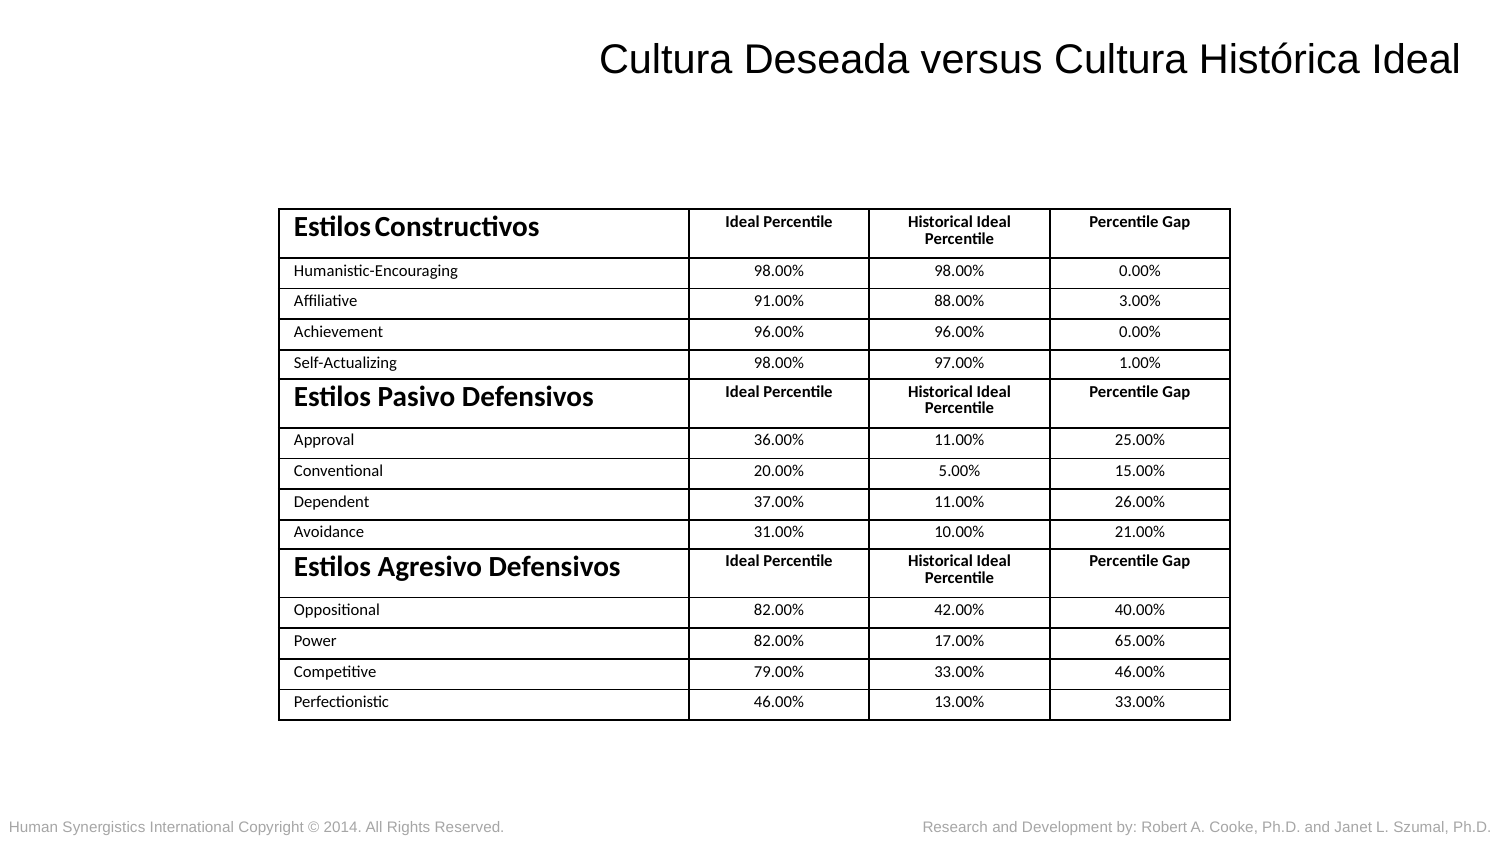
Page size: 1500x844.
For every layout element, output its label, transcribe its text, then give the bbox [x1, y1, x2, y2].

table_header Ideal Percentile [690, 380, 868, 427]
table_cell Self-Actualizing [280, 351, 688, 378]
table_cell Perfectionistic [280, 690, 688, 719]
table_cell 91.00% [690, 289, 868, 318]
table_cell 11.00% [870, 429, 1049, 458]
table_cell 36.00% [690, 429, 868, 458]
table_cell 65.00% [1051, 629, 1229, 658]
table_cell 31.00% [690, 521, 868, 548]
table_cell 17.00% [870, 629, 1049, 658]
table_cell 13.00% [870, 690, 1049, 719]
table_cell 33.00% [1051, 690, 1229, 719]
table_cell Achievement [280, 320, 688, 349]
table_cell 98.00% [690, 351, 868, 378]
table_cell 98.00% [690, 259, 868, 288]
list Cultura Deseada versus Cultura Histórica Ideal [492, 24, 1477, 111]
table_header Historical Ideal Percentile [870, 550, 1049, 597]
table_cell 20.00% [690, 459, 868, 488]
table_cell 98.00% [870, 259, 1049, 288]
table_header Percentile Gap [1051, 210, 1229, 257]
table_cell 42.00% [870, 598, 1049, 627]
table_cell 79.00% [690, 660, 868, 689]
table_header Percentile Gap [1051, 380, 1229, 427]
table_cell 82.00% [690, 629, 868, 658]
table_cell 96.00% [870, 320, 1049, 349]
table_cell 82.00% [690, 598, 868, 627]
table_cell 0.00% [1051, 320, 1229, 349]
table_cell 26.00% [1051, 490, 1229, 519]
table_cell 5.00% [870, 459, 1049, 488]
table_cell 21.00% [1051, 521, 1229, 548]
table_header Percentile Gap [1051, 550, 1229, 597]
table_cell Oppositional [280, 598, 688, 627]
table_cell 3.00% [1051, 289, 1229, 318]
table_cell 40.00% [1051, 598, 1229, 627]
table_header Historical Ideal Percentile [870, 210, 1049, 257]
table_cell Competitive [280, 660, 688, 689]
table_cell 37.00% [690, 490, 868, 519]
table_cell 25.00% [1051, 429, 1229, 458]
table_cell Avoidance [280, 521, 688, 548]
table_cell Conventional [280, 459, 688, 488]
table_cell 33.00% [870, 660, 1049, 689]
table_cell Humanistic-Encouraging [280, 259, 688, 288]
table_cell 88.00% [870, 289, 1049, 318]
table_cell 10.00% [870, 521, 1049, 548]
list Human Synergistics International Copyright © 2014. All Rights Reserved. [0, 811, 771, 844]
list Research and Development by: Robert A. Cooke, Ph.D. and Janet L. Szumal, Ph.D. [771, 811, 1500, 844]
table_header Ideal Percentile [690, 210, 868, 257]
table_header Estilos Constructivos [280, 210, 688, 257]
table_cell Approval [280, 429, 688, 458]
table_cell 96.00% [690, 320, 868, 349]
table_cell 46.00% [1051, 660, 1229, 689]
table_cell Affiliative [280, 289, 688, 318]
table_cell 97.00% [870, 351, 1049, 378]
table_cell 1.00% [1051, 351, 1229, 378]
table_cell 11.00% [870, 490, 1049, 519]
table_header Historical Ideal Percentile [870, 380, 1049, 427]
table_cell Power [280, 629, 688, 658]
table_header Ideal Percentile [690, 550, 868, 597]
table_header Estilos Pasivo Defensivos [280, 380, 688, 427]
table_cell 15.00% [1051, 459, 1229, 488]
table_cell 0.00% [1051, 259, 1229, 288]
table_header Estilos Agresivo Defensivos [280, 550, 688, 597]
table_cell Dependent [280, 490, 688, 519]
table_cell 46.00% [690, 690, 868, 719]
